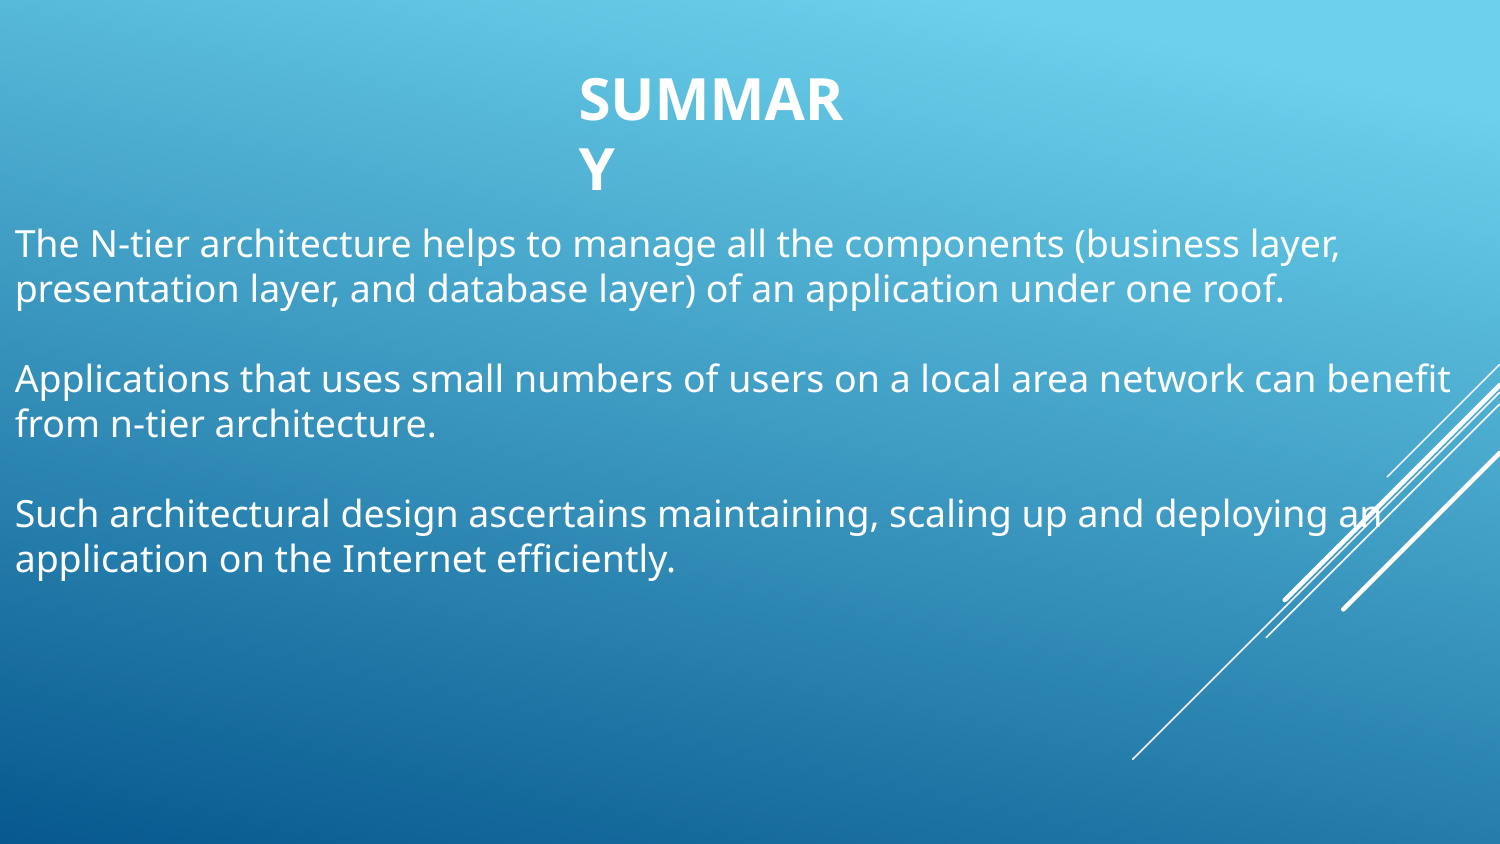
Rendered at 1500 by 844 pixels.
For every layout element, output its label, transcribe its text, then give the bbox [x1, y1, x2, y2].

text_box SUMMARY [563, 55, 890, 210]
text_box The N-tier architecture helps to manage all the components (business layer, presentation layer, and database layer) of an application under one roof. Applications that uses small numbers of users on a local area network can benefit from n-tier architecture. Such architectural design ascertains maintaining, scaling up and deploying an application on the Internet efficiently. [0, 212, 1500, 588]
